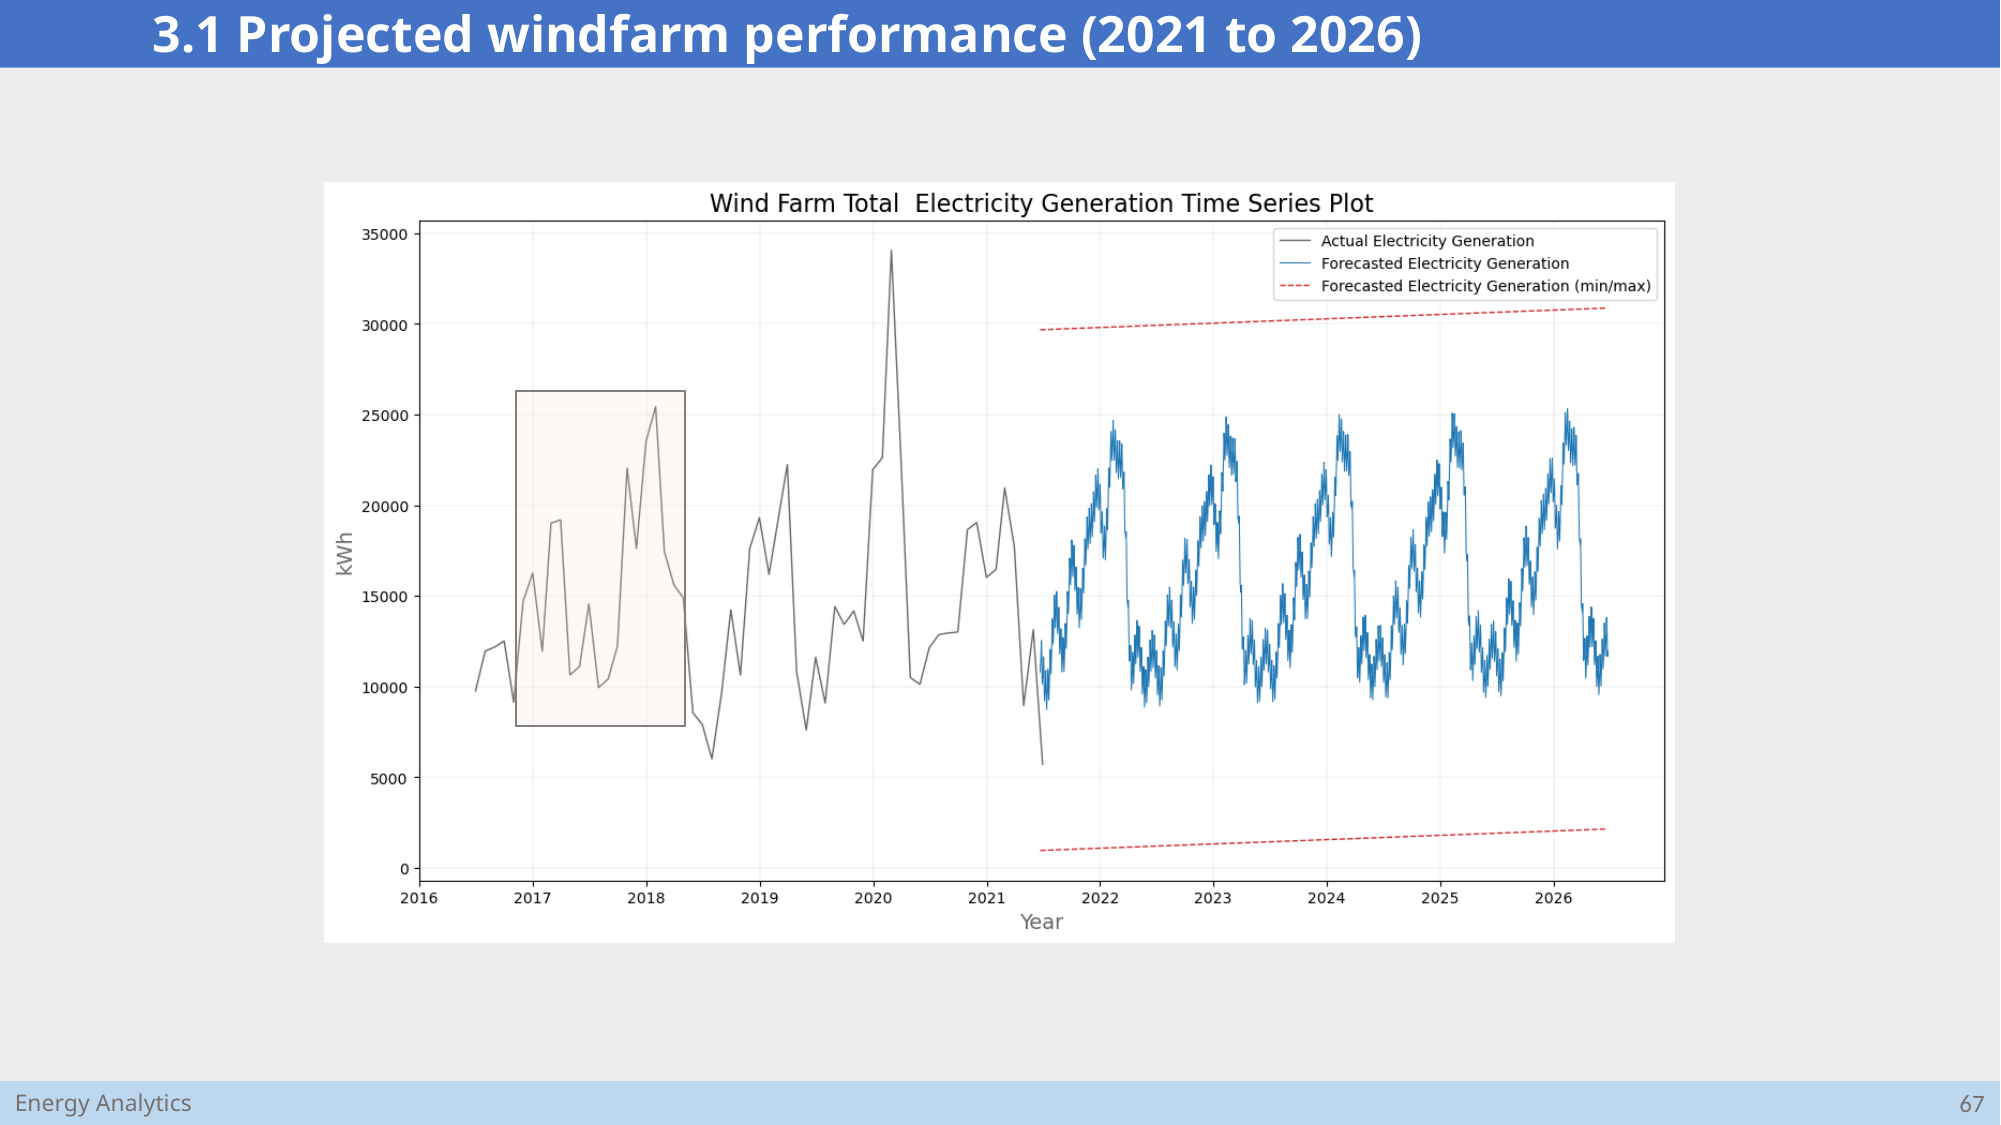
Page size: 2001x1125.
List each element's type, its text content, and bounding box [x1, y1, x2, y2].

text_box [0, 0, 2000, 69]
title 3.1 Projected windfarm performance (2021 to 2026) [137, 7, 1863, 58]
text_box [0, 69, 2000, 1082]
text_box Energy Analytics [0, 1081, 1116, 1124]
slide_number 67 [1412, 1072, 2000, 1125]
picture [324, 182, 1675, 943]
text_box [0, 1082, 1412, 1125]
